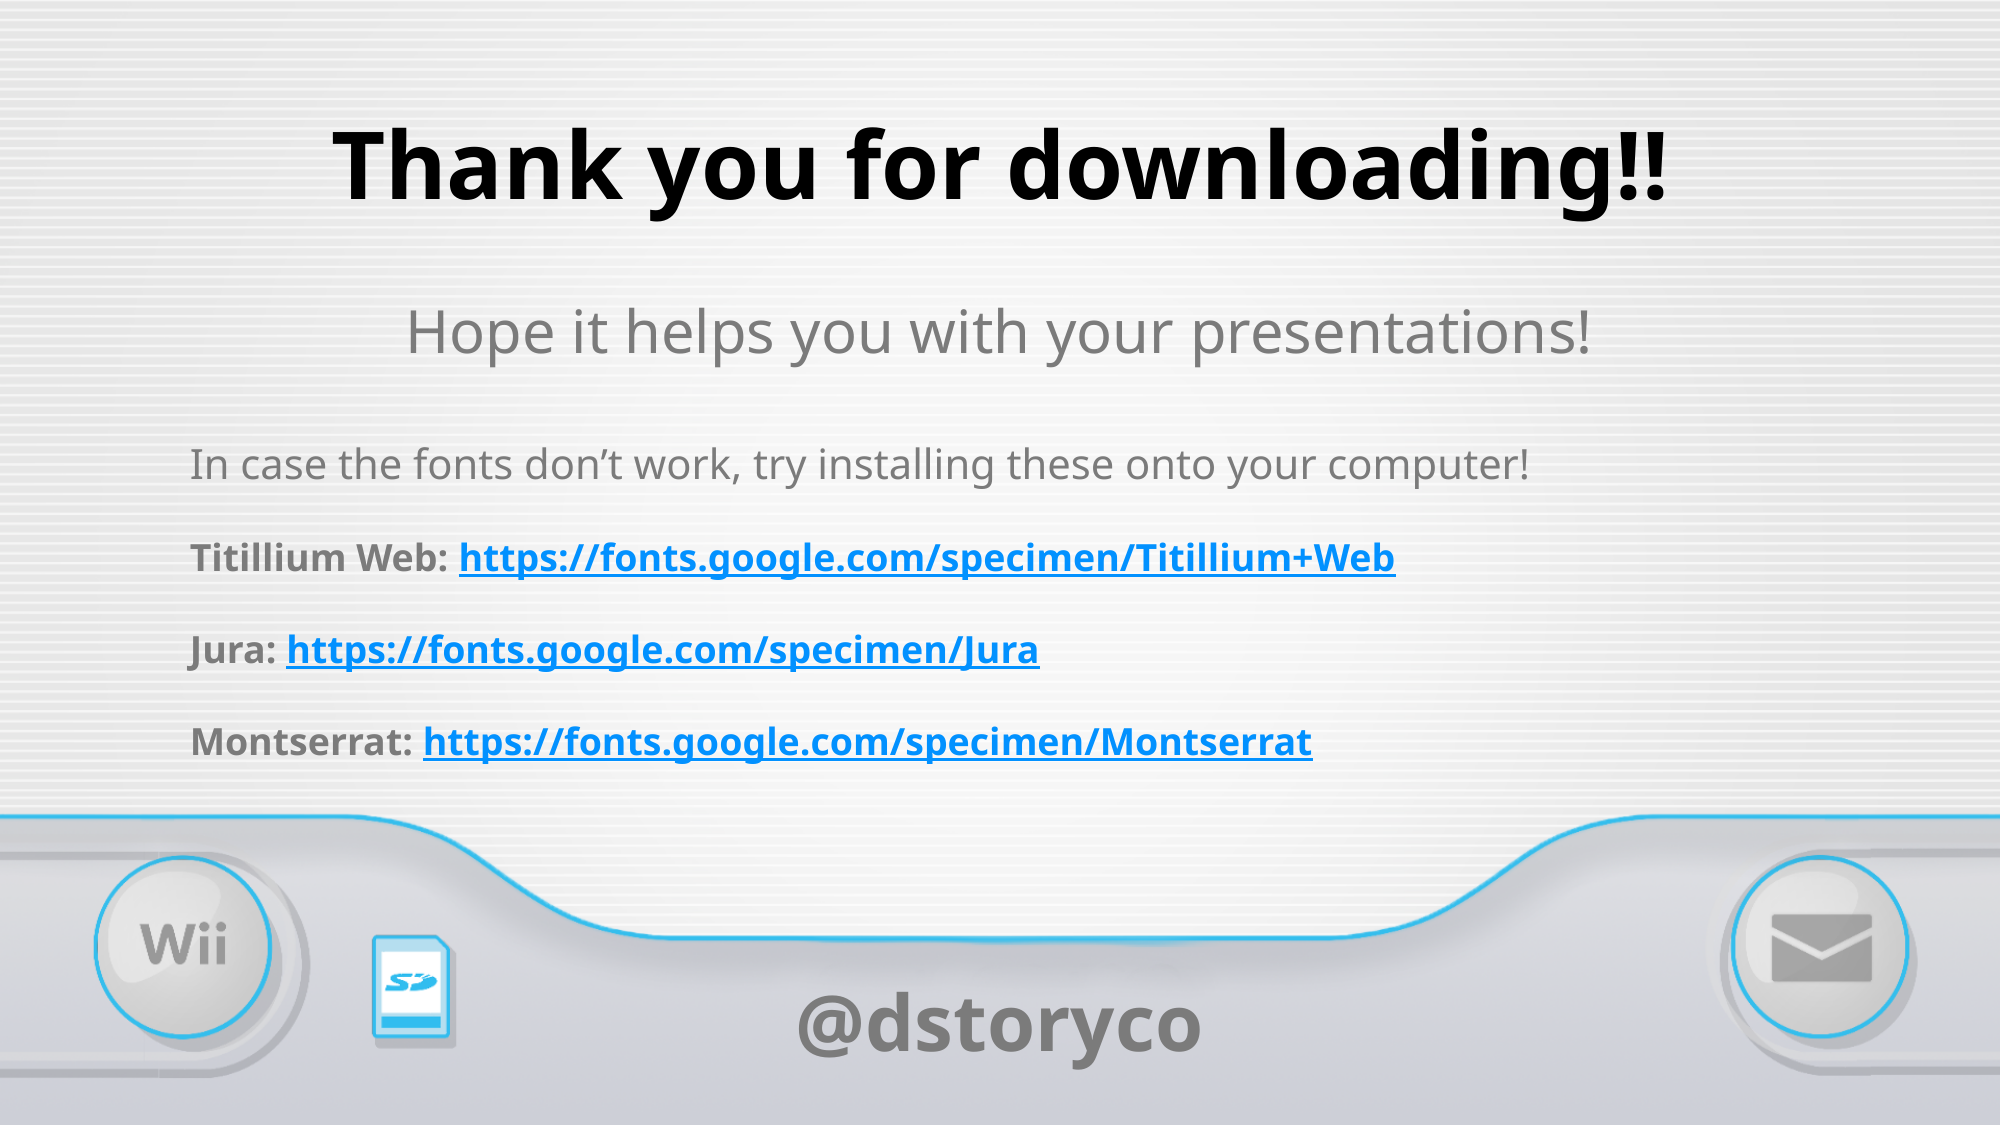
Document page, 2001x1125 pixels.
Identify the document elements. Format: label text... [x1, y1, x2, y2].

subtitle Hope it helps you with your presentations! [174, 294, 1825, 376]
title Thank you for downloading!! [174, 110, 1825, 282]
text_box @dstoryco [697, 956, 1303, 1075]
text_box In case the fonts don’t work, try installing these onto your computer! Titillium Web: https://fonts.google.com/specimen/Titillium+Web Jura: https://fonts.google.com/specimen/Jura Montserrat: https://fonts.google.com/specimen/Montserrat [174, 436, 1852, 808]
picture [0, 0, 2000, 1125]
